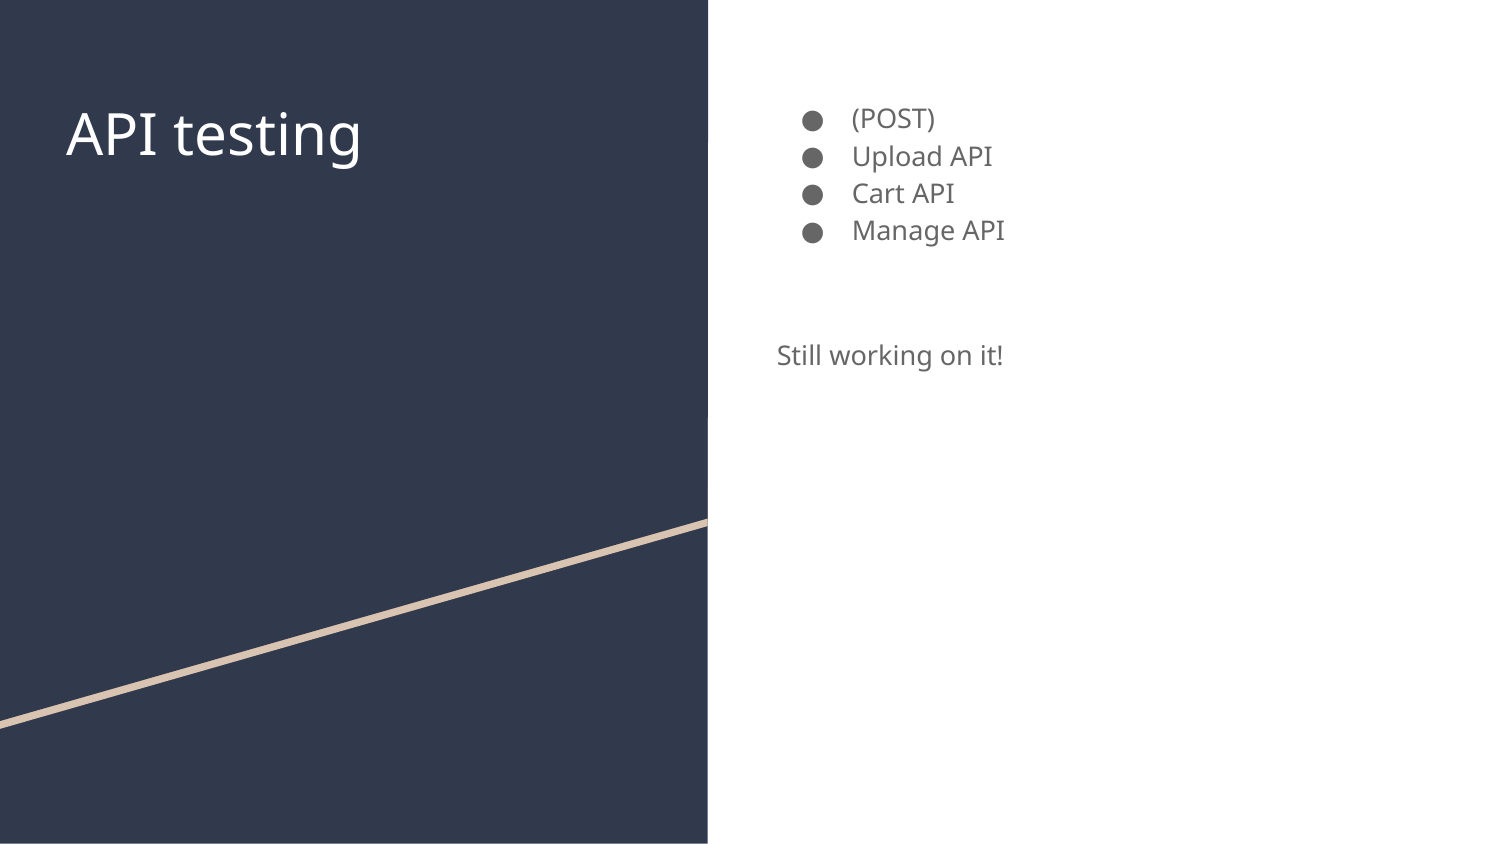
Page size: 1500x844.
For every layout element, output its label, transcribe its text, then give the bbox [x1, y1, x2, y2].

list (POST) Upload API Cart API Manage API Still working on it! [761, 82, 1446, 755]
title API testing [51, 82, 660, 494]
